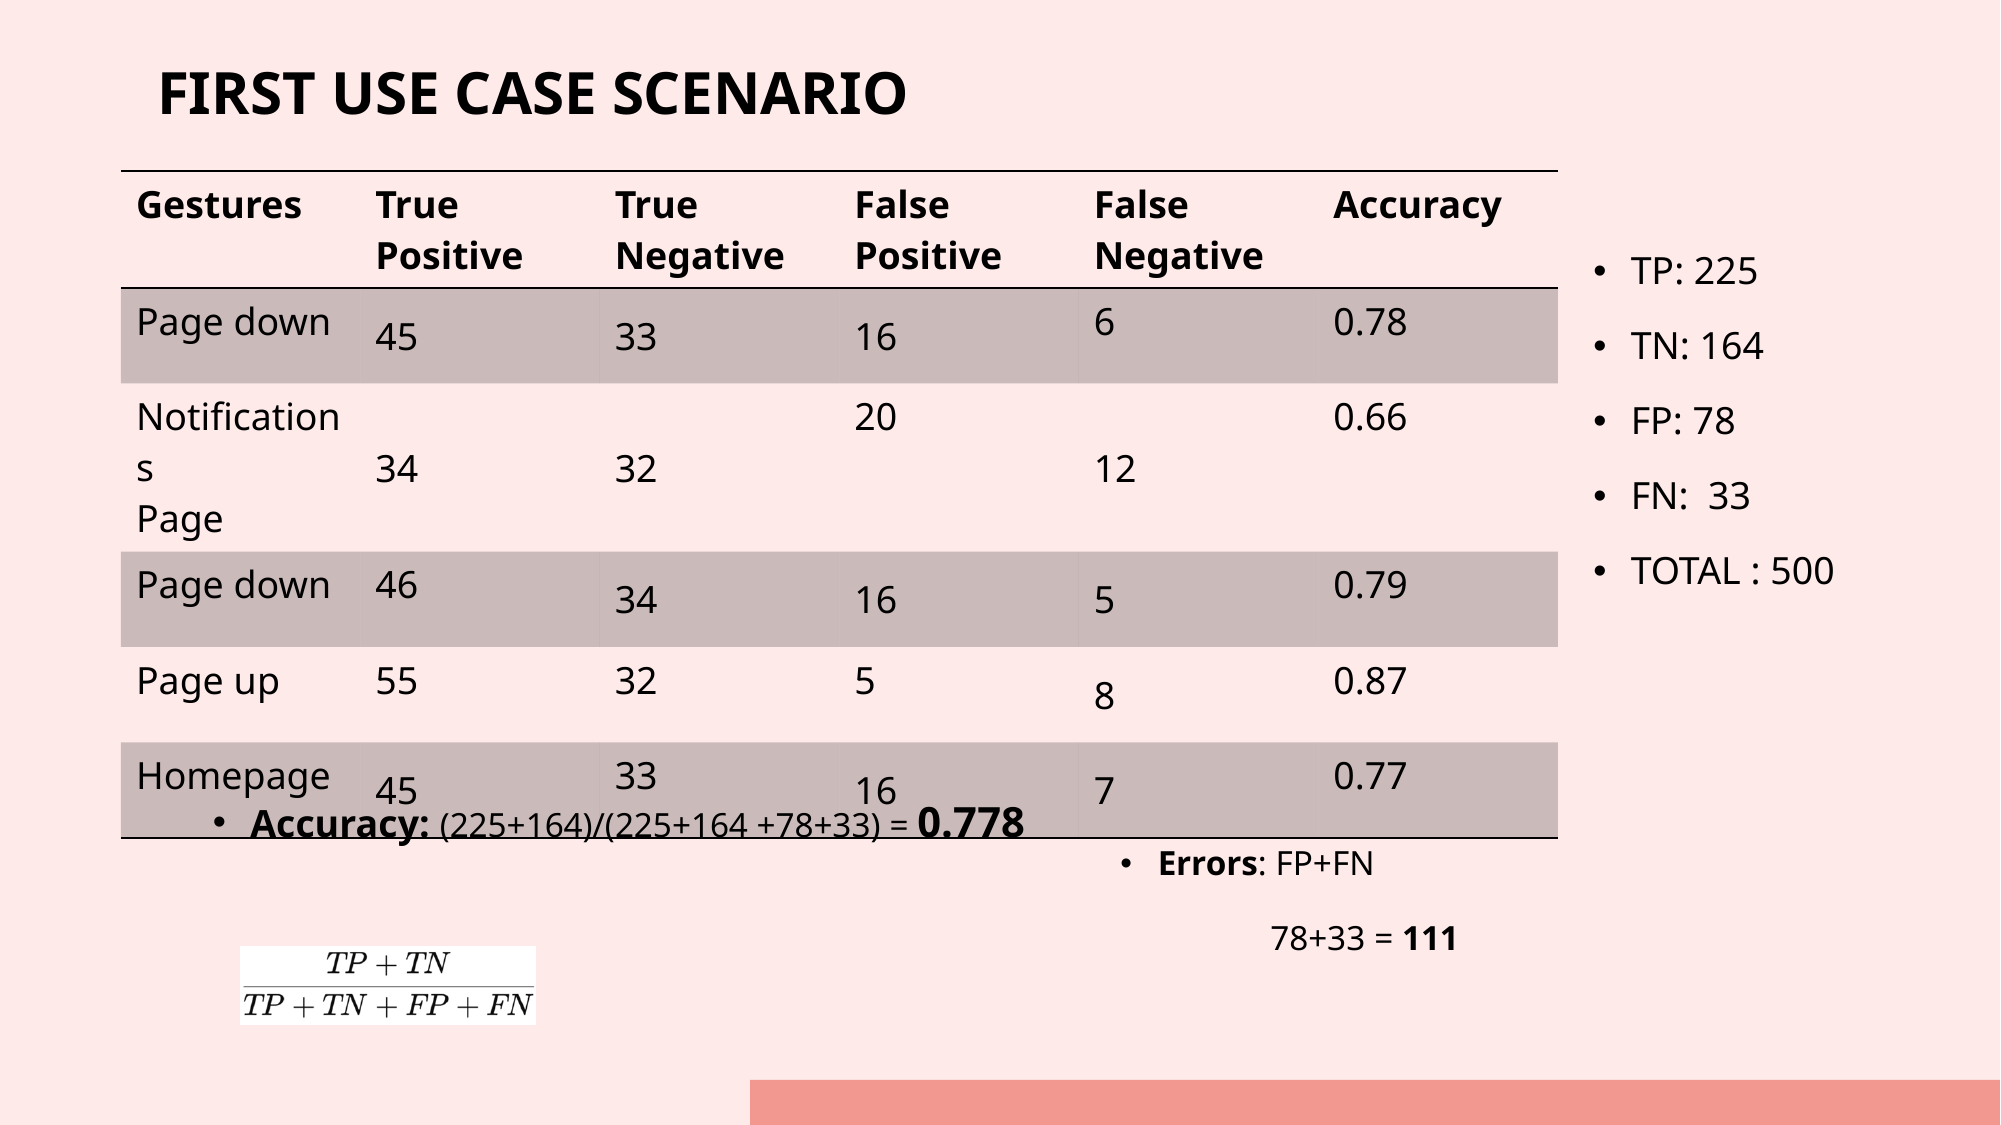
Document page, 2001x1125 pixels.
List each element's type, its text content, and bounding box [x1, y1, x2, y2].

table_cell 7 [1079, 742, 1318, 827]
table_cell 34 [600, 552, 839, 647]
table_cell 0.79 [1318, 552, 1558, 647]
table_cell 34 [360, 383, 600, 552]
table_header True Positive [360, 172, 600, 287]
table_cell 5 [1079, 552, 1318, 647]
table_cell 6 [1079, 289, 1318, 383]
table_cell 45 [360, 742, 600, 792]
table_cell 12 [1079, 383, 1318, 552]
table_cell 16 [839, 552, 1079, 647]
table_cell 5 [839, 647, 1079, 742]
table_header False Positive [839, 172, 1079, 287]
table_cell 0.77 [1318, 742, 1558, 827]
table_cell Page up [121, 647, 360, 742]
table_cell Page down [121, 552, 360, 647]
table_header Accuracy [1318, 172, 1558, 287]
table_header True Negative [600, 172, 839, 287]
table_cell 32 [600, 383, 839, 552]
table_cell 0.66 [1318, 383, 1558, 552]
text_box TP: 225 TN: 164 FP: 78 FN: 33 TOTAL : 500 [1578, 238, 2000, 668]
text_box Accuracy: (225+164)/(225+164 +78+33) = 0.778 [198, 792, 1150, 1101]
picture [240, 946, 536, 1025]
table_cell 45 [360, 289, 600, 383]
table_cell 0.78 [1318, 289, 1558, 383]
text_box First Use Case Scenario [142, 24, 1504, 136]
table_cell Notifications Page [121, 383, 360, 552]
table_cell 33 [600, 289, 839, 383]
table_cell Page down [121, 289, 360, 383]
table_cell 16 [839, 742, 1079, 792]
table_cell 0.87 [1318, 647, 1558, 742]
table_cell 8 [1079, 647, 1318, 742]
table_cell 46 [360, 552, 600, 647]
table_cell 20 [839, 383, 1079, 552]
table_cell 55 [360, 647, 600, 742]
table_header False Negative [1079, 172, 1318, 287]
table_cell Homepage [121, 742, 360, 837]
text_box Errors: FP+FN 78+33 = 111 [1105, 827, 1851, 1125]
table_cell 33 [600, 742, 839, 792]
table_cell 32 [600, 647, 839, 742]
table_header Gestures [121, 172, 360, 287]
table_cell 16 [839, 289, 1079, 383]
